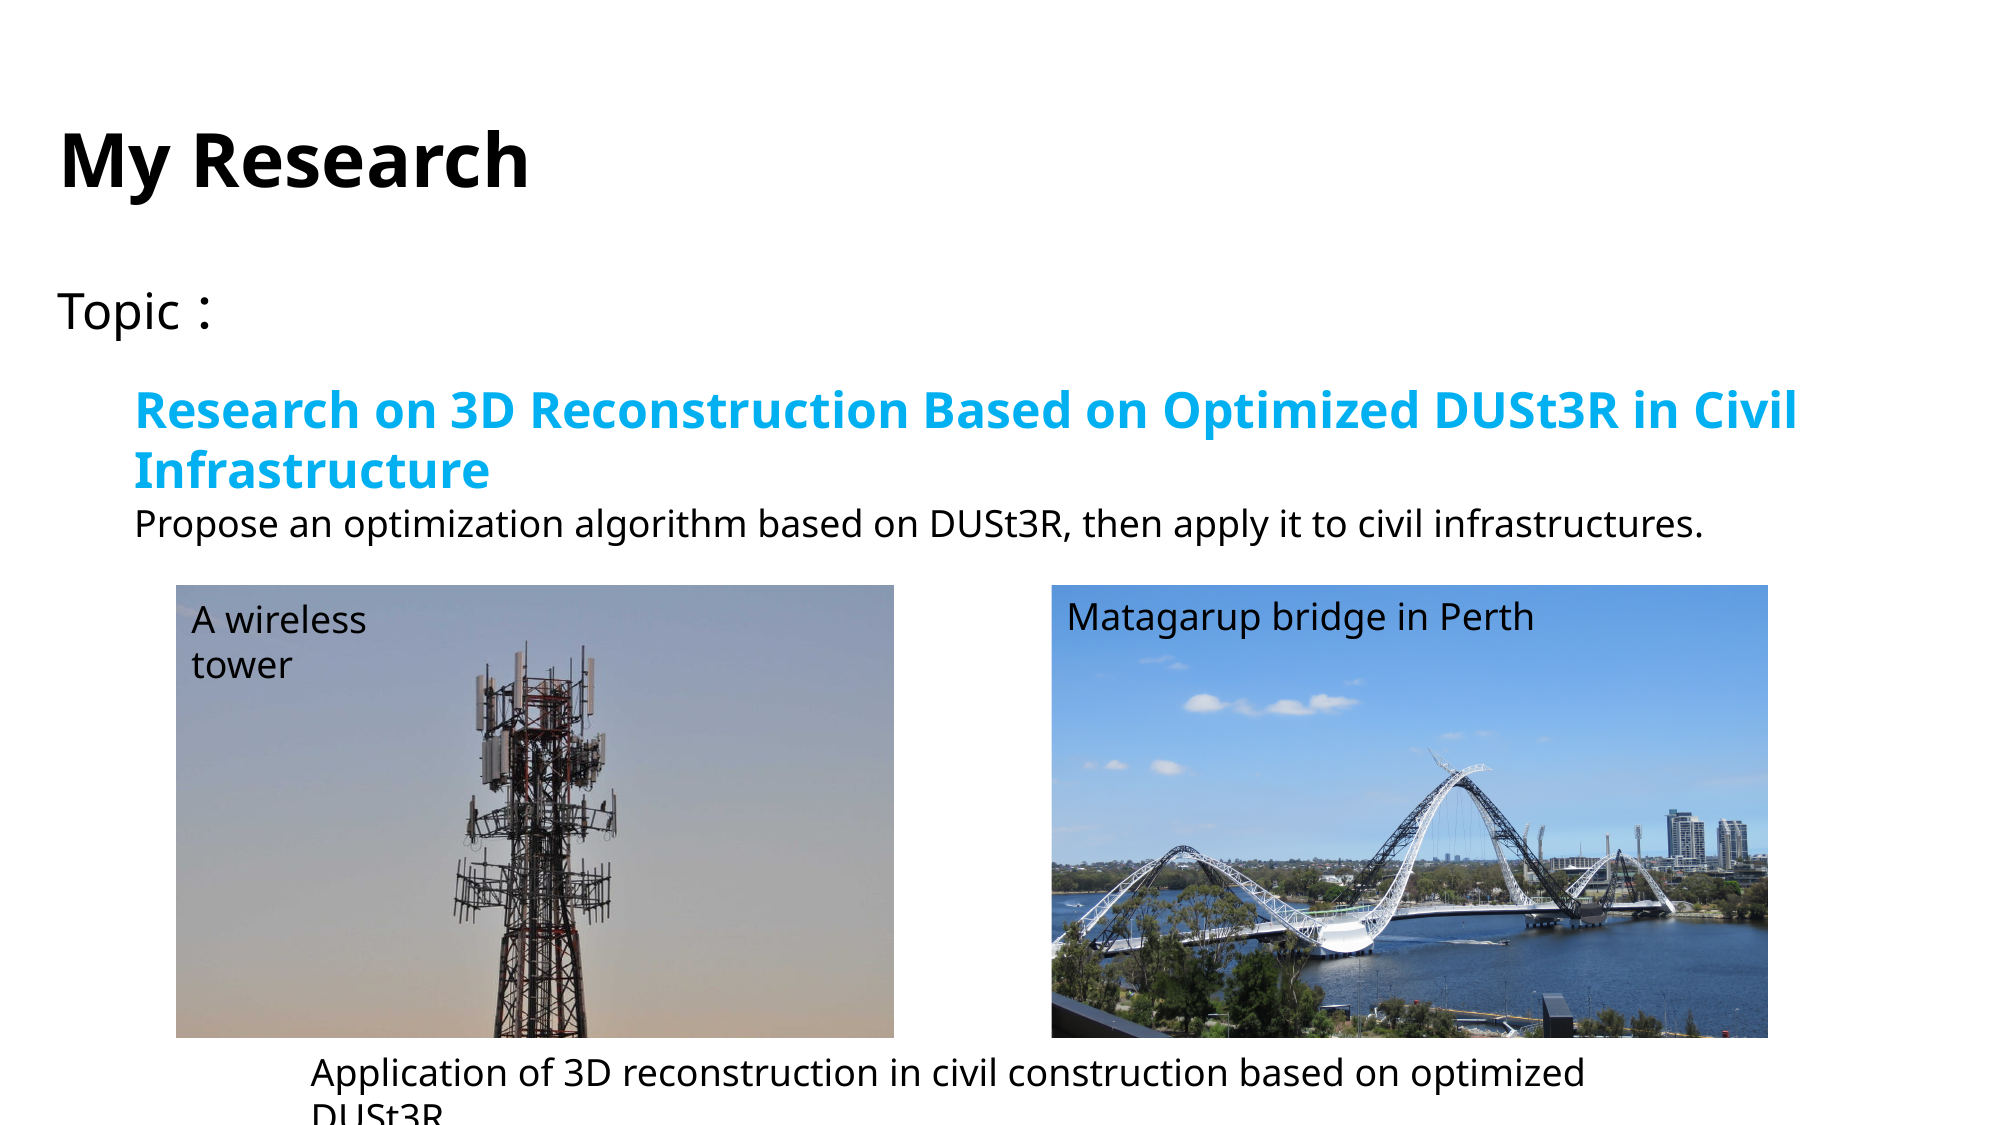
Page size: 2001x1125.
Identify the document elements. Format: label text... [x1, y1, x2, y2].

picture [1051, 584, 1769, 1038]
text_box Research on 3D Reconstruction Based on Optimized DUSt3R in Civil Infrastructure [119, 370, 1881, 492]
text_box Application of 3D reconstruction in civil construction based on optimized DUSt3R [295, 1041, 1646, 1125]
title My Research [43, 54, 1768, 272]
text_box Topic： [43, 272, 1899, 348]
picture [176, 584, 894, 1038]
text_box Propose an optimization algorithm based on DUSt3R, then apply it to civil infrastructures. [119, 492, 1975, 553]
